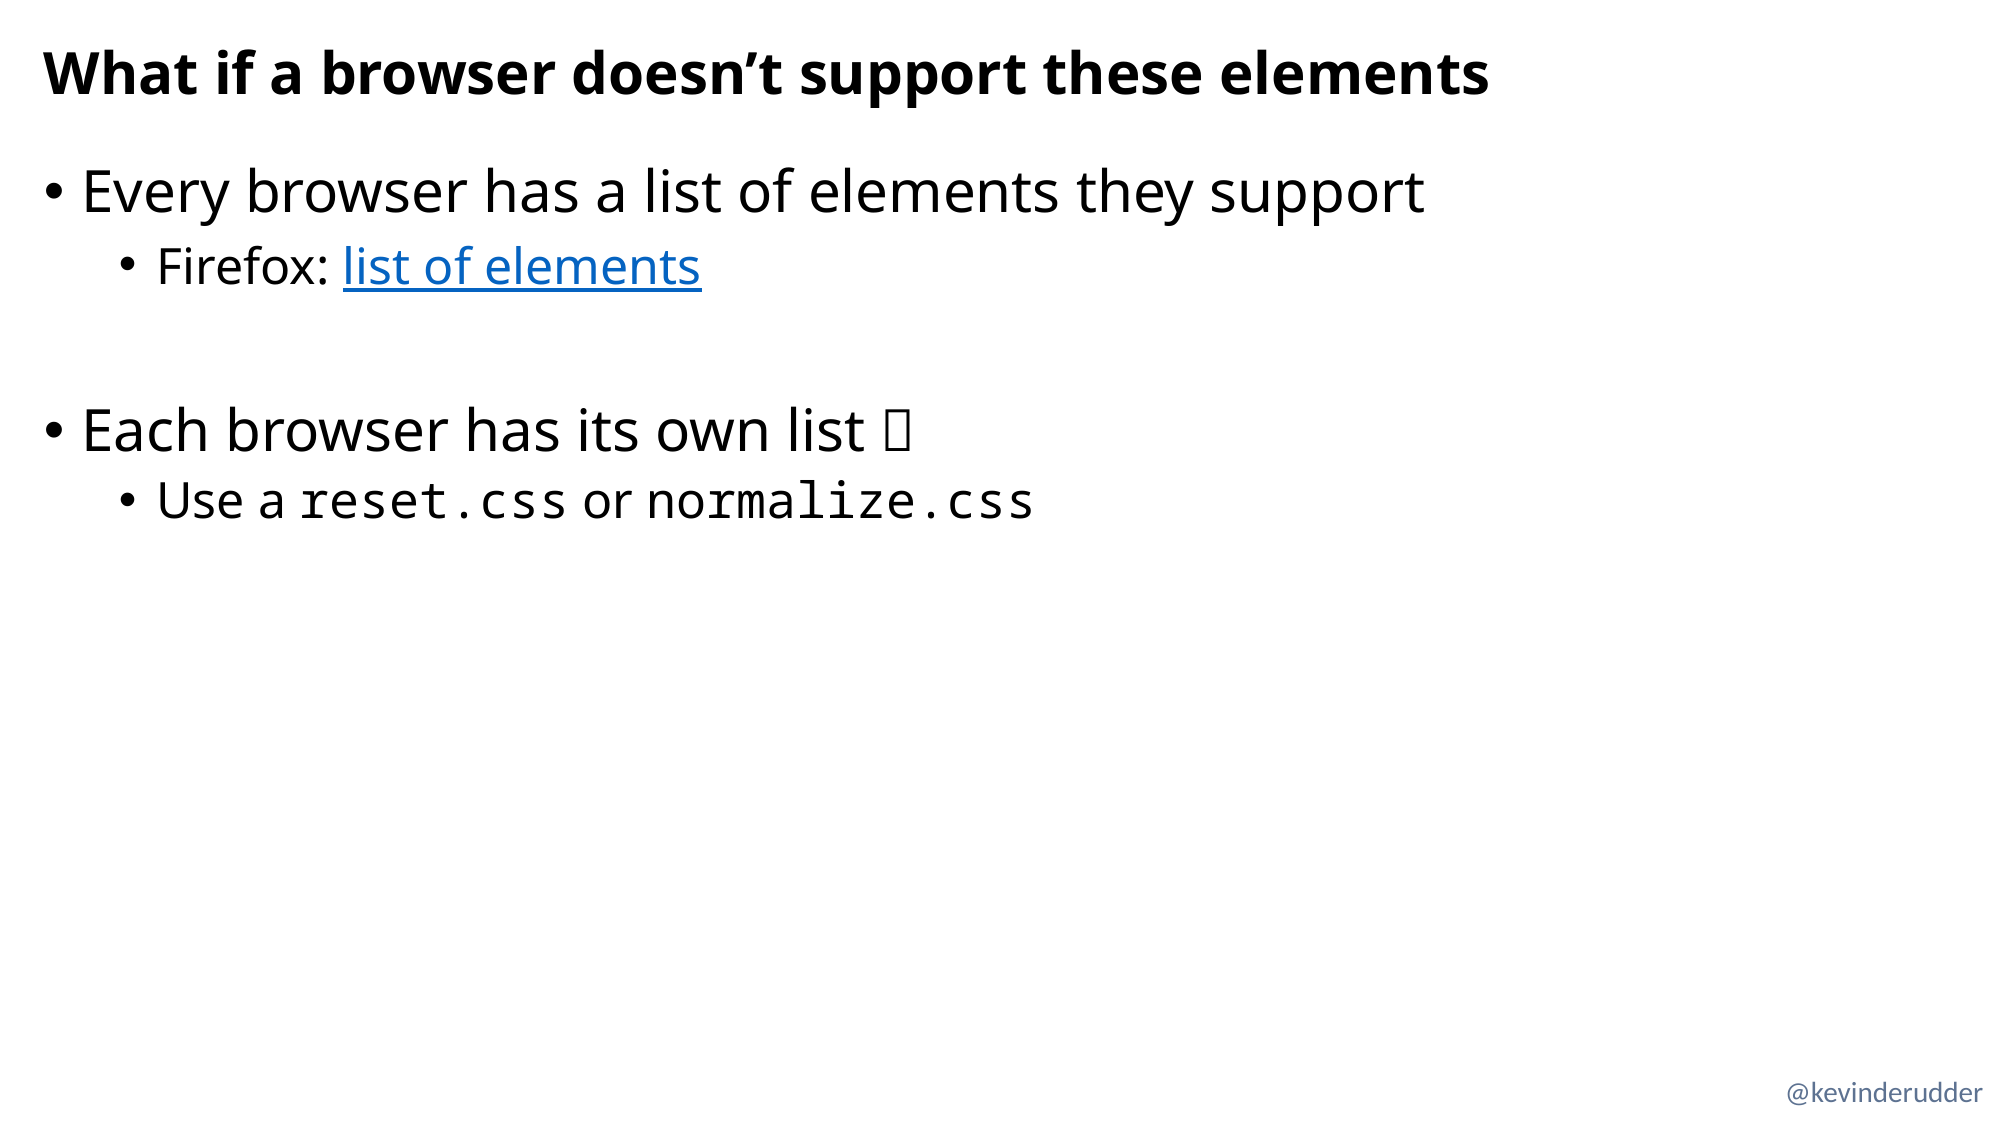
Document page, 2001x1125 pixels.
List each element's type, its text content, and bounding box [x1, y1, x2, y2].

list Every browser has a list of elements they support Firefox: list of elements Each browser has its own list  Use a reset.css or normalize.css [28, 154, 1962, 1014]
title What if a browser doesn’t support these elements [28, 24, 1962, 127]
